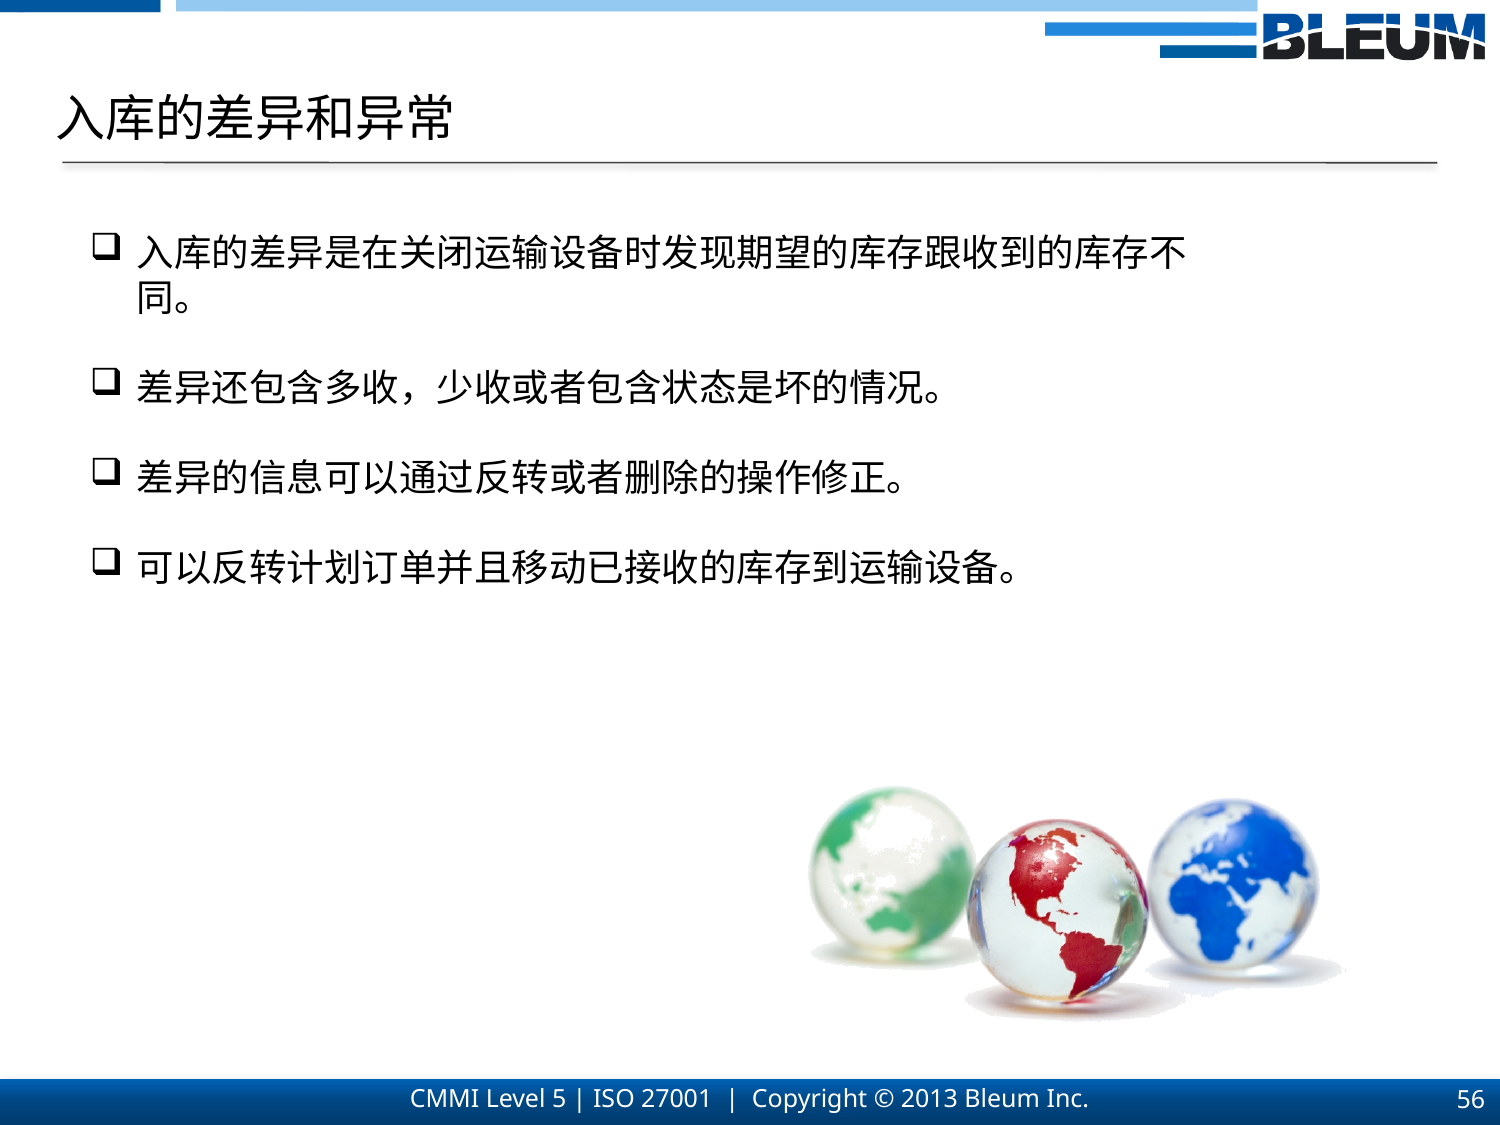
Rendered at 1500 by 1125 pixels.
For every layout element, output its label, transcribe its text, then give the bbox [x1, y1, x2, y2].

title 入库的差异和异常 [41, 78, 1500, 185]
text_box 入库的差异是在关闭运输设备时发现期望的库存跟收到的库存不同。 差异还包含多收，少收或者包含状态是坏的情况。 差异的信息可以通过反转或者删除的操作修正。 可以反转计划订单并且移动已接收的库存到运输设备。 [75, 221, 1258, 597]
text_box [74, 224, 1425, 1038]
picture [0, 0, 1500, 1125]
slide_number 56 [1175, 1076, 1500, 1125]
